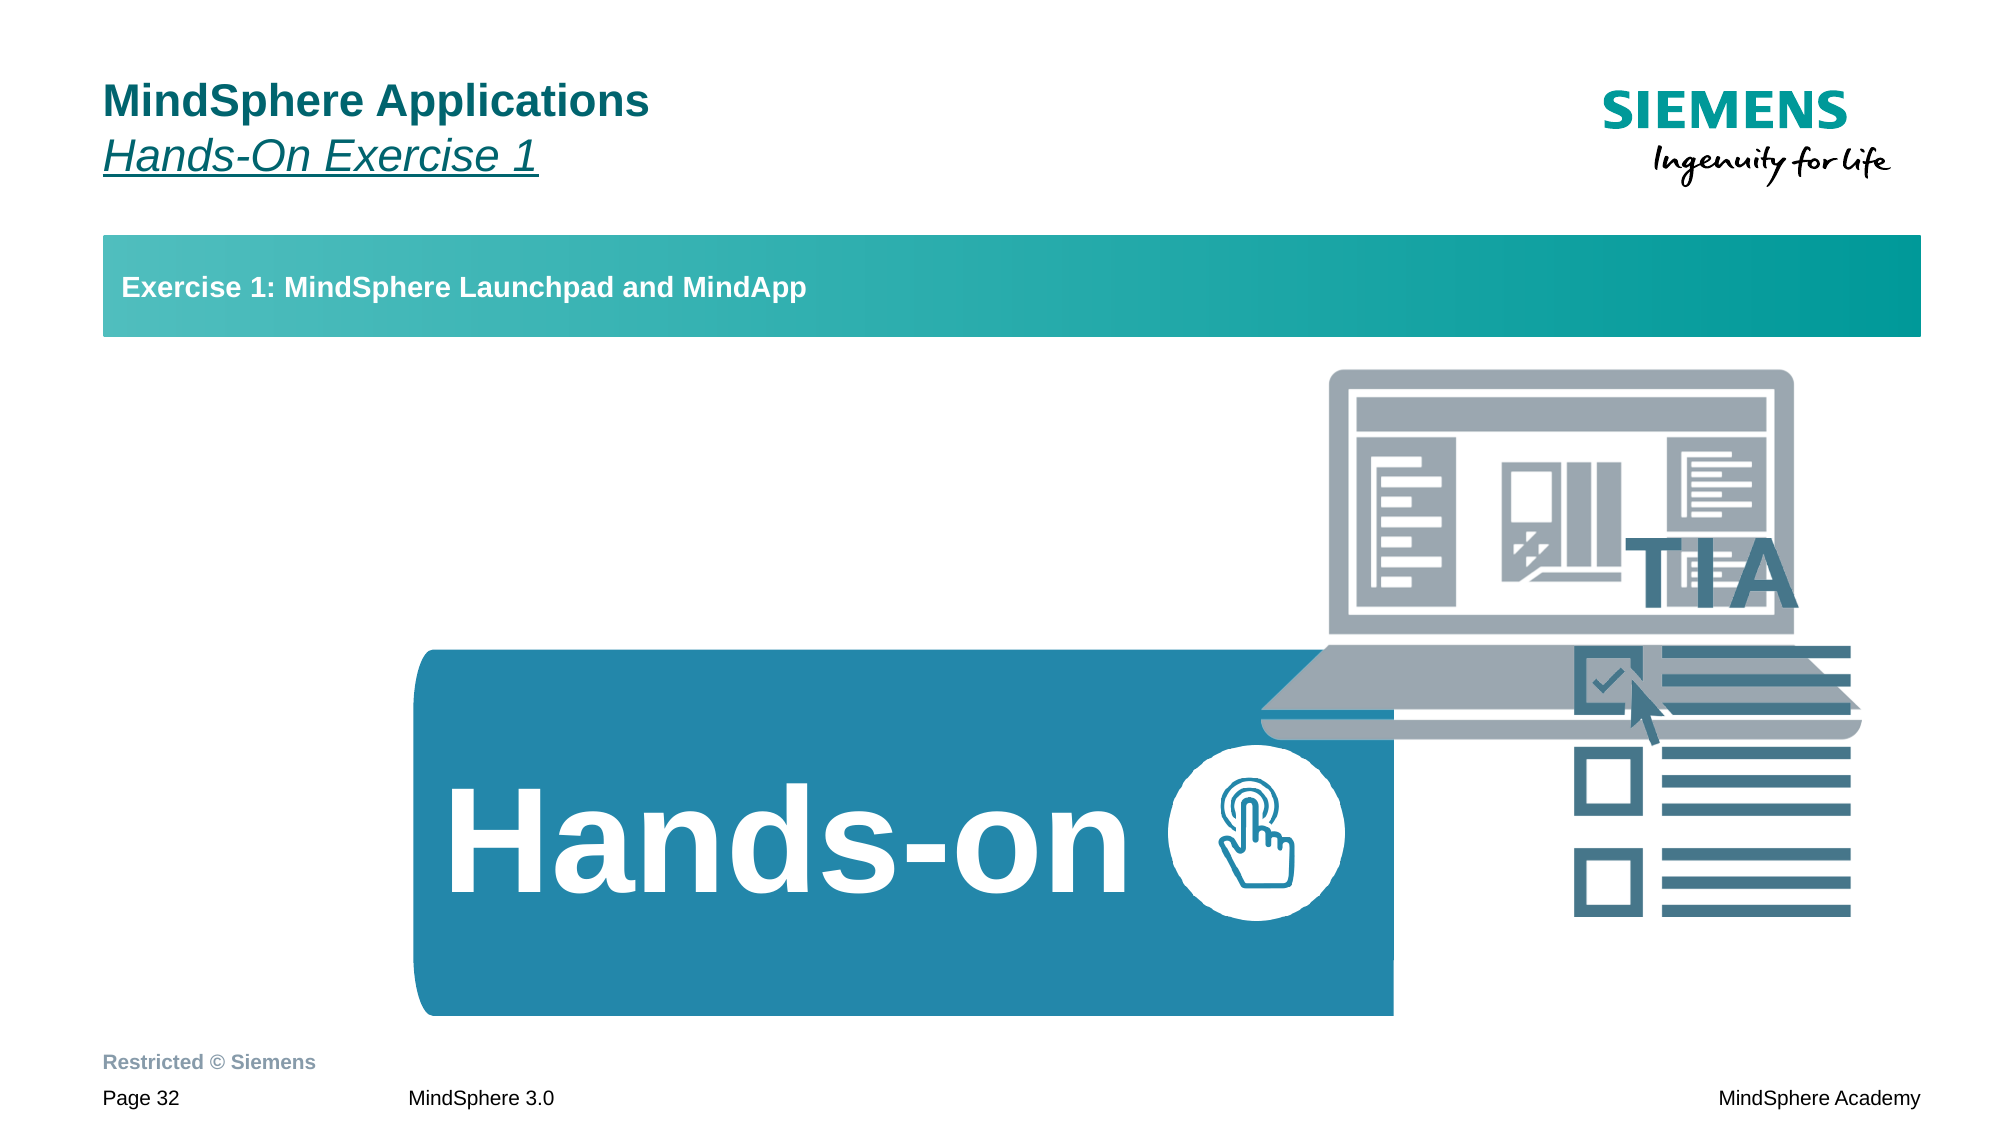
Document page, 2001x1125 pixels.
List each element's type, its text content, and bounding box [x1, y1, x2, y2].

picture [1261, 254, 1902, 917]
text_box Exercise 1: MindSphere Launchpad and MindApp [102, 233, 1923, 339]
title MindSphere Applications Hands-On Exercise 1 [0, 0, 2000, 237]
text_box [413, 649, 1394, 1017]
